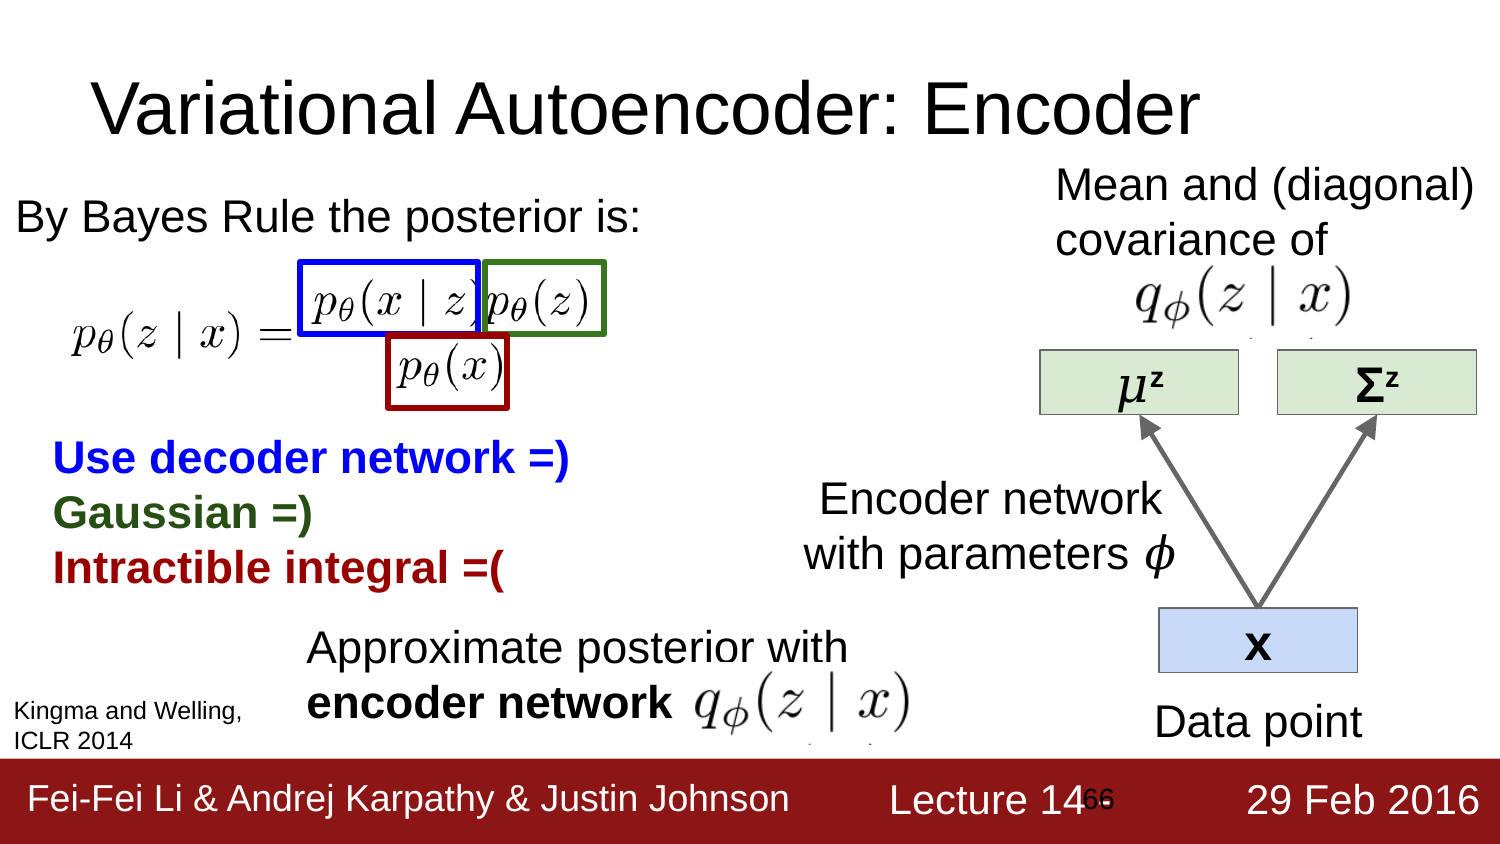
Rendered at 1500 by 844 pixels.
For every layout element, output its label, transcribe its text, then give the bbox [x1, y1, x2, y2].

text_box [1139, 414, 1255, 609]
text_box Kingma and Welling, ICLR 2014 [0, 679, 279, 745]
picture [1128, 256, 1360, 339]
text_box x [1158, 617, 1358, 673]
text_box Mean and (diagonal) covariance of [1039, 139, 1500, 399]
slide_number ‹#› [1067, 765, 1206, 830]
text_box Encoder network with parameters 𝜙 [781, 453, 1133, 587]
list Approximate posterior with encoder network [291, 602, 900, 736]
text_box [1257, 414, 1378, 609]
picture [60, 245, 601, 408]
title Variational Autoencoder: Encoder [75, 33, 1425, 175]
picture [687, 662, 919, 745]
text_box Data point [1123, 676, 1394, 760]
list By Bayes Rule the posterior is: [0, 171, 661, 245]
text_box 𝜇z [1039, 399, 1239, 415]
text_box Σz [1277, 399, 1477, 415]
list Use decoder network =) Gaussian =) Intractible integral =( [37, 412, 596, 580]
